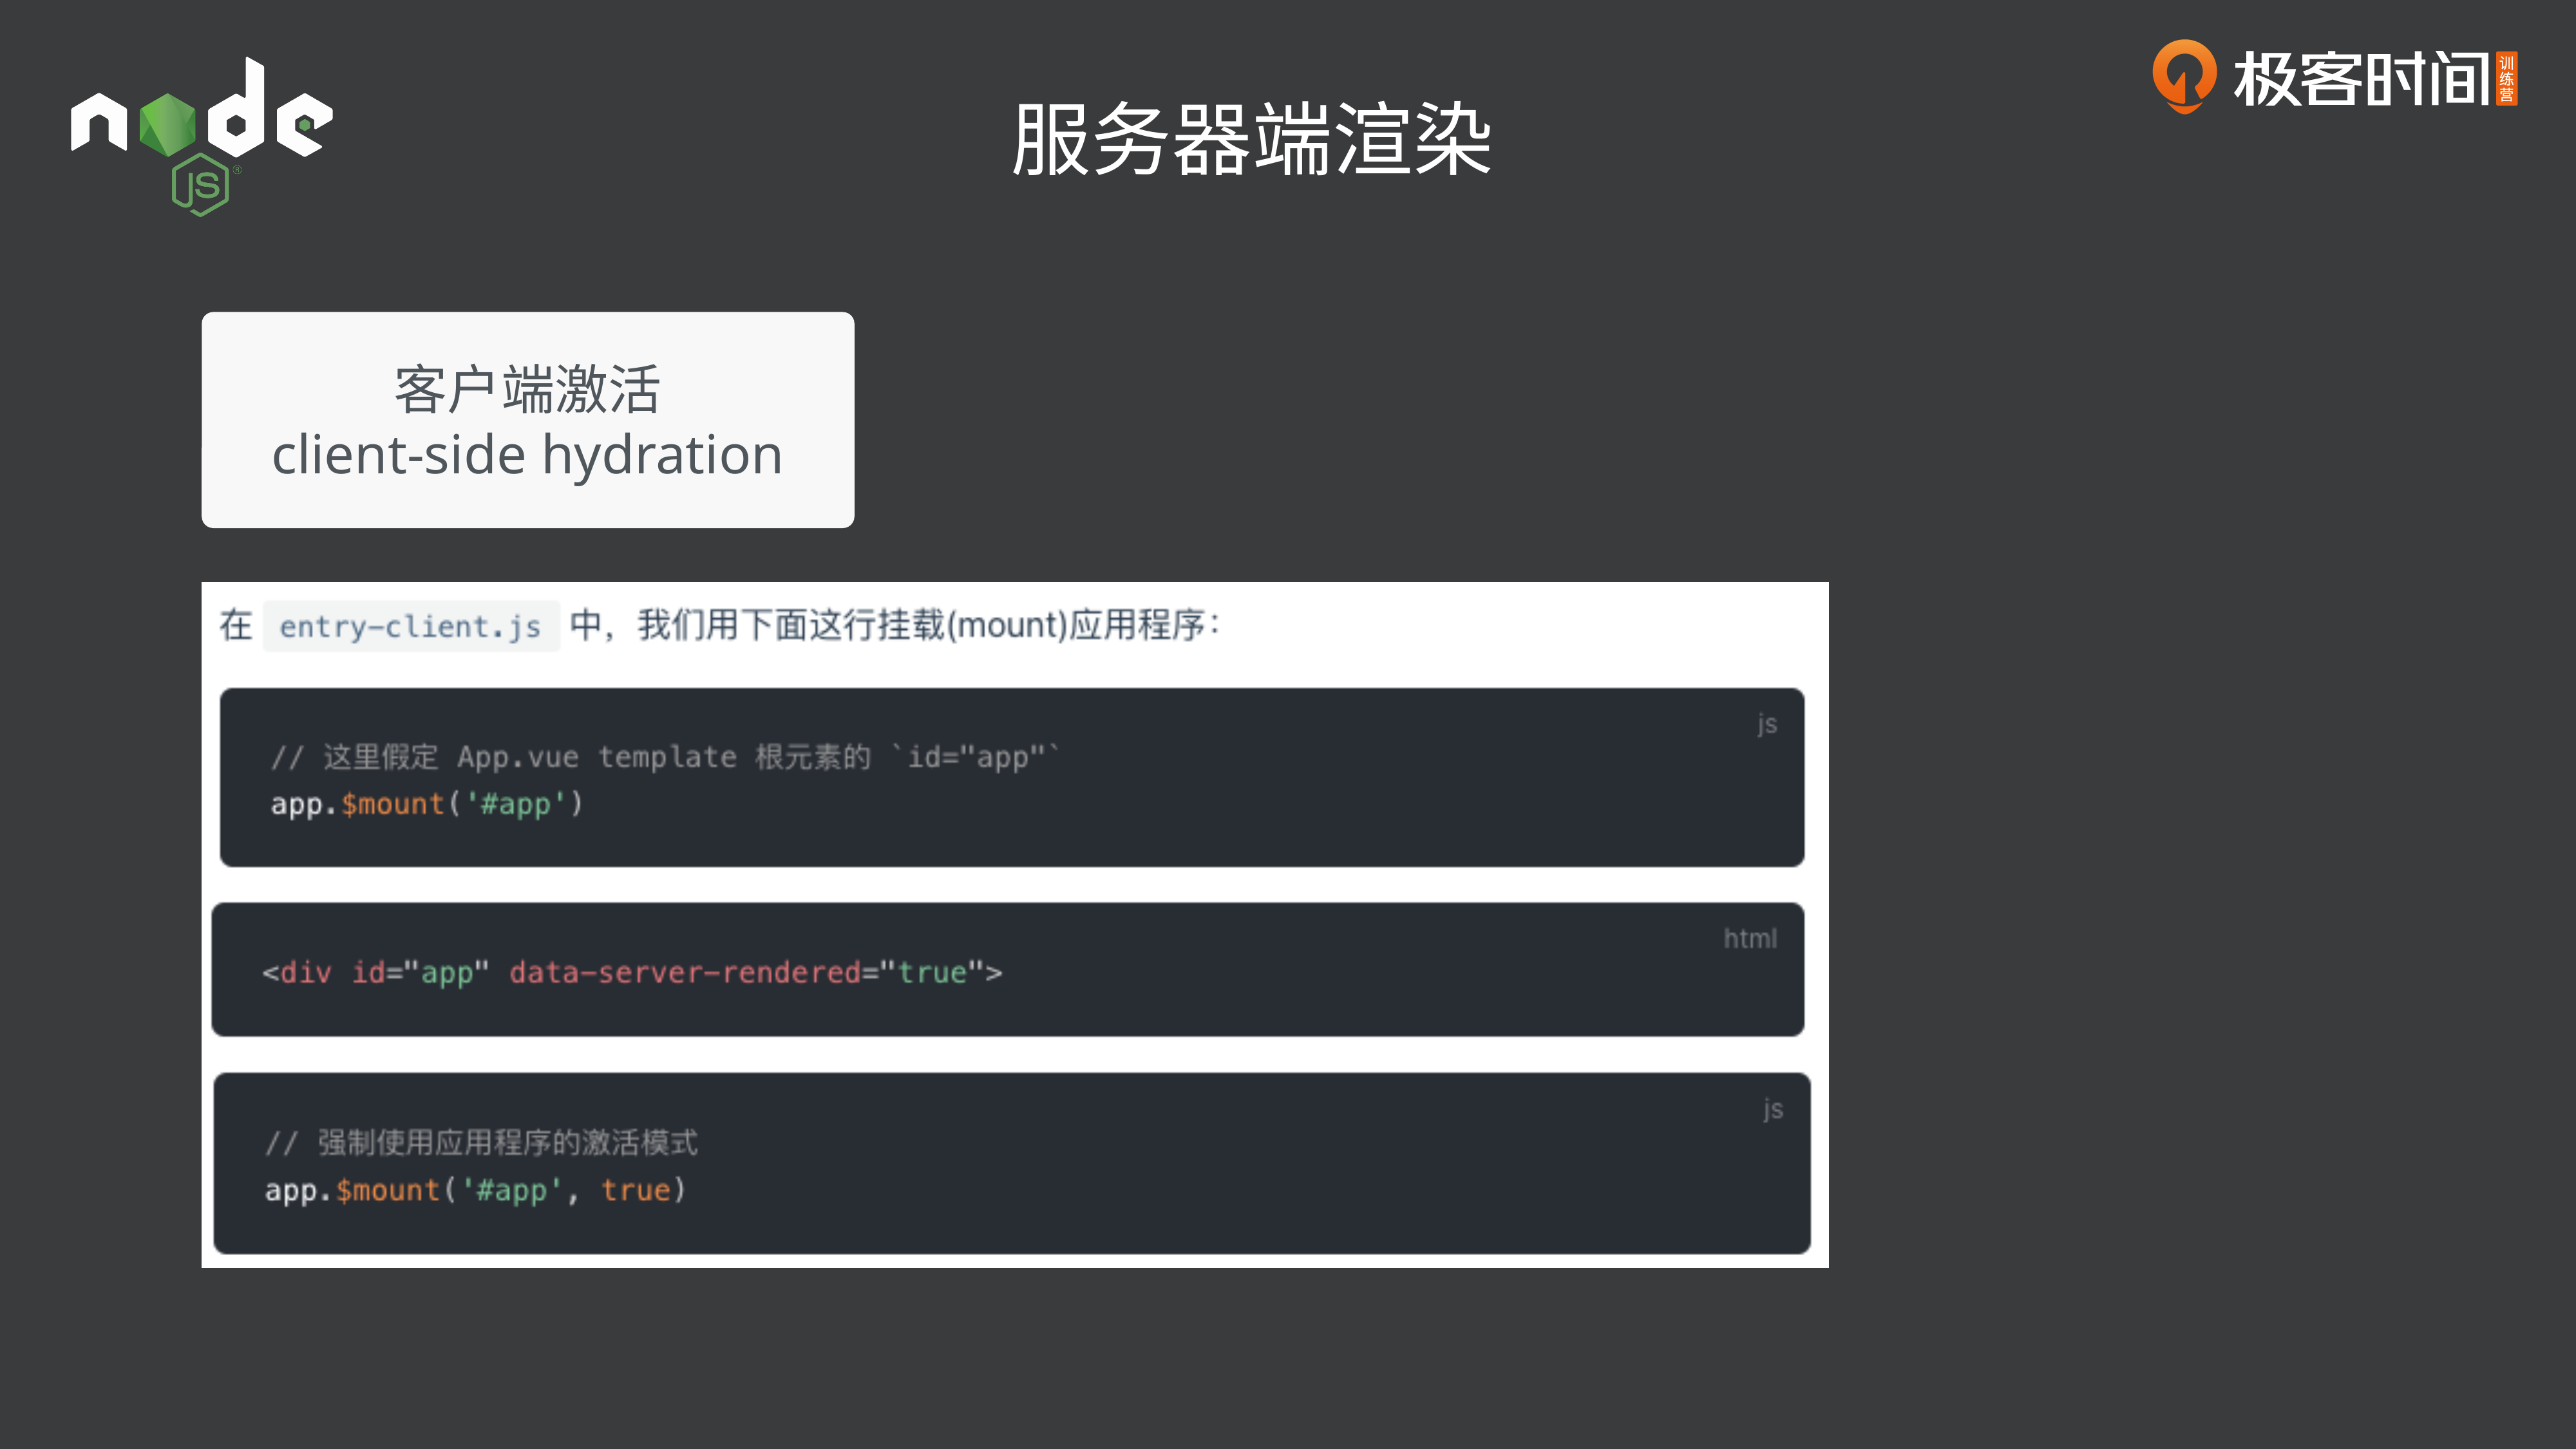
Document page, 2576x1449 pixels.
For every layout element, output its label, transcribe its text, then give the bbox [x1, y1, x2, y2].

picture [2102, 10, 2576, 147]
text_box 客户端激活 client-side hydration [202, 312, 855, 529]
picture [71, 57, 333, 218]
text_box 服务器端渲染 [780, 88, 1725, 185]
picture [202, 582, 1829, 1268]
